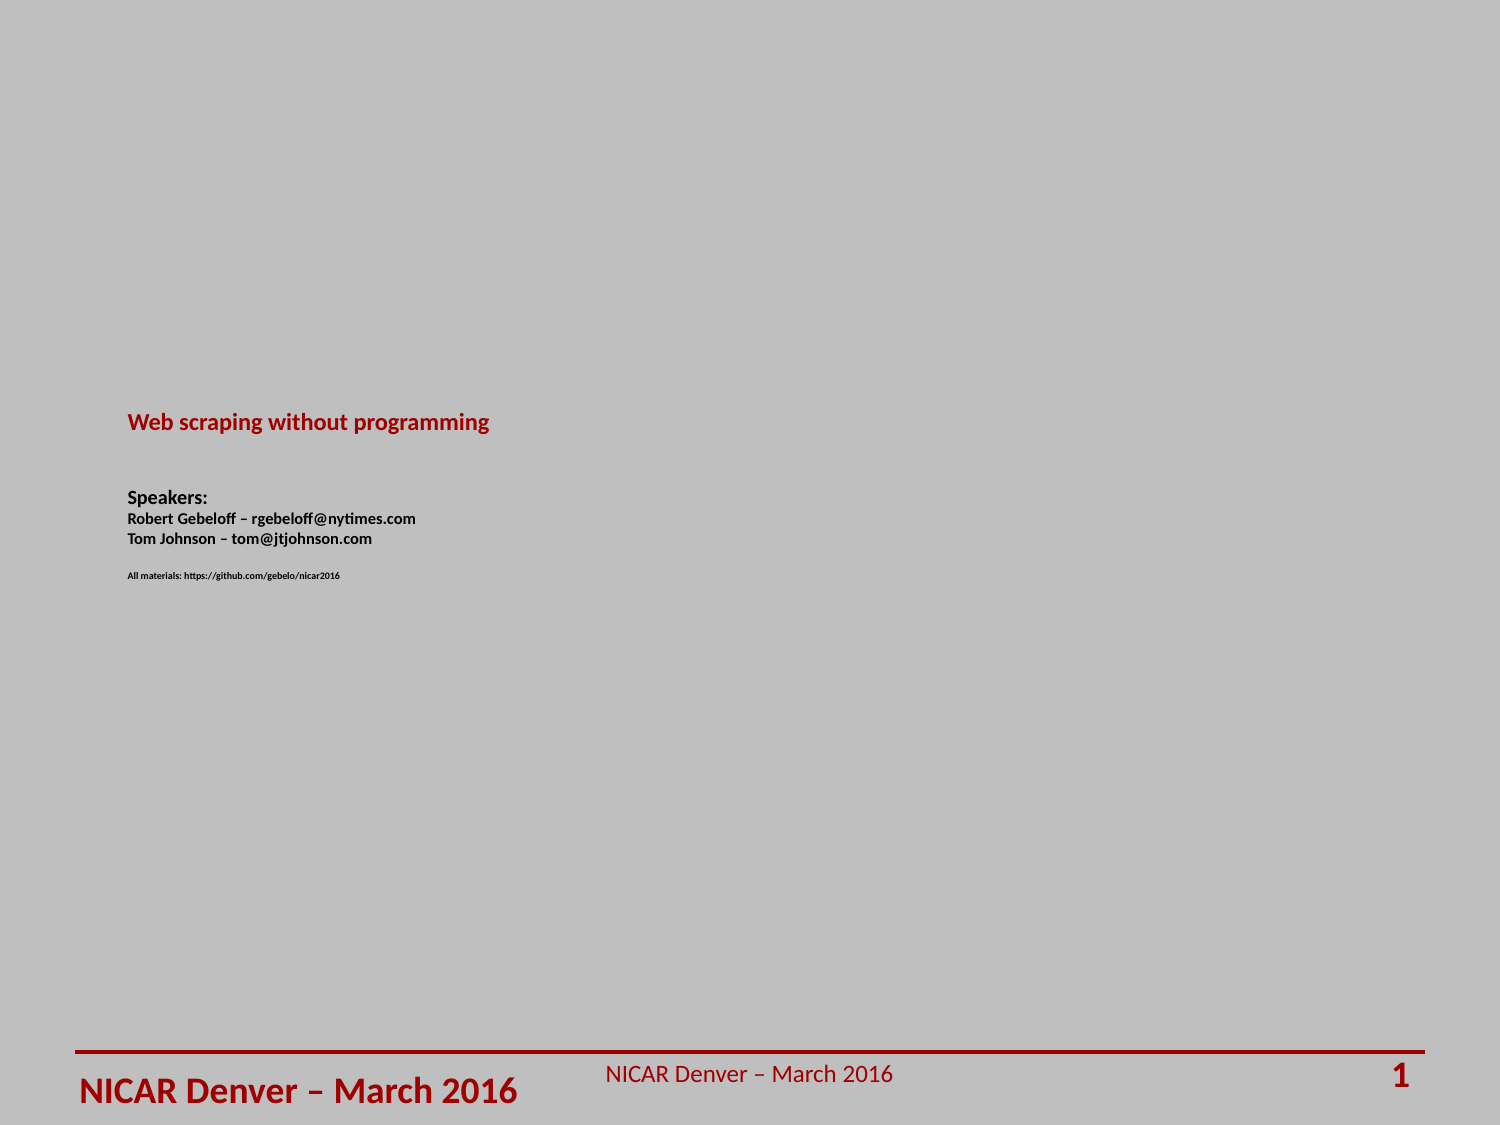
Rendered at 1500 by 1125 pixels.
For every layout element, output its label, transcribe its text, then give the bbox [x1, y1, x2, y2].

text_box NICAR Denver – March 2016 [64, 1058, 534, 1119]
title Web scraping without programming Speakers: Robert Gebeloff – rgebeloff@nytimes.com Tom Johnson – tom@jtjohnson.com All materials: https://github.com/gebelo/nicar2016 [112, 349, 1388, 591]
footer NICAR Denver – March 2016 [512, 1042, 988, 1103]
slide_number 1 [1074, 1042, 1425, 1103]
